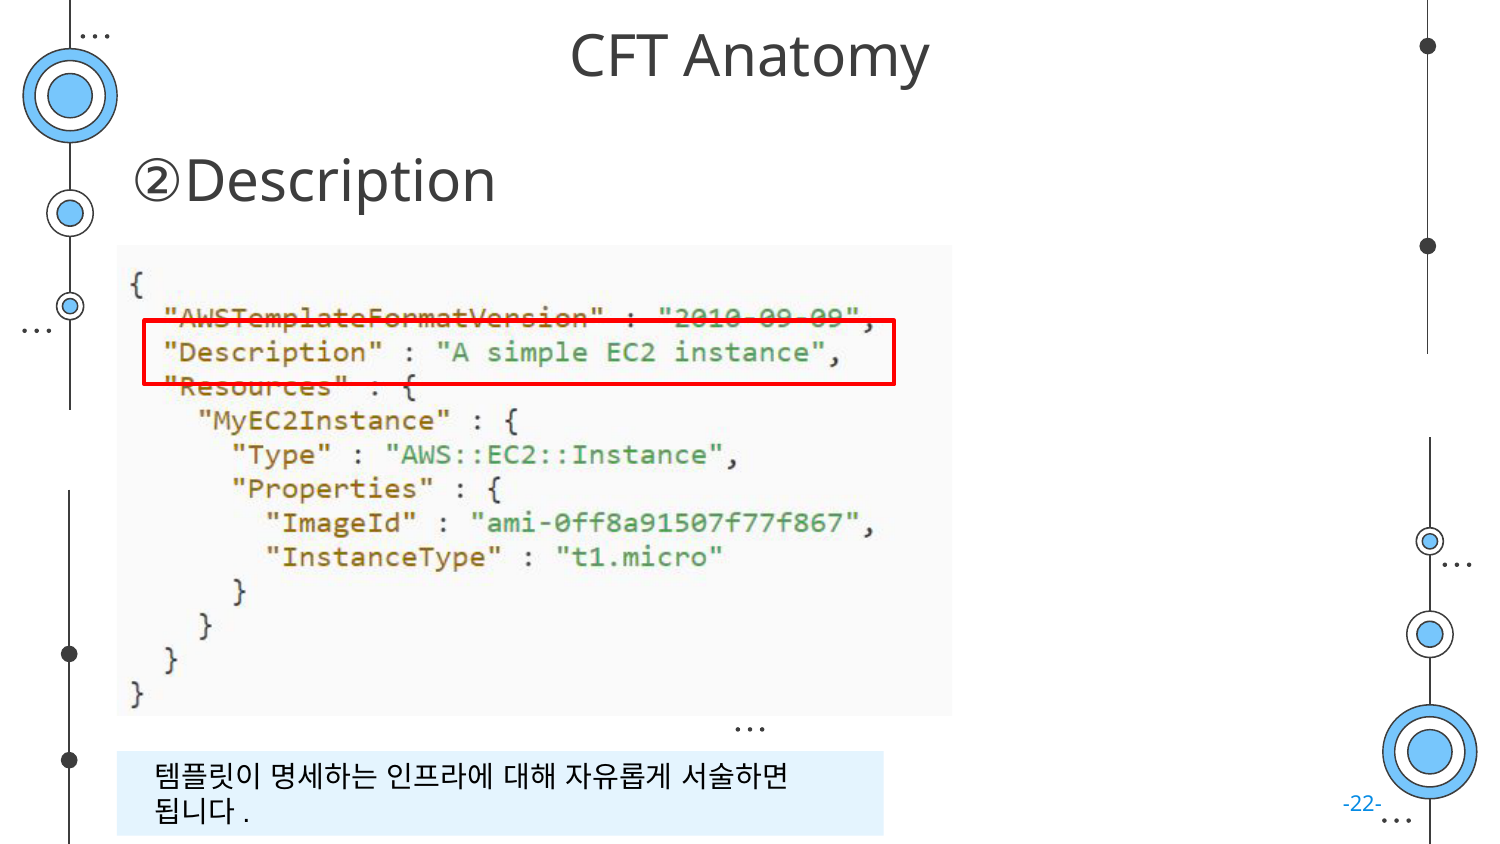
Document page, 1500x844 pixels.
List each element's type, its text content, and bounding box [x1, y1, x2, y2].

text_box ②Description [116, 128, 1383, 223]
text_box 템플릿이 명세하는 인프라에 대해 자유롭게 서술하면 됩니다. [116, 751, 884, 836]
picture [116, 245, 953, 716]
slide_number -22- [1059, 782, 1397, 828]
title CFT Anatomy [116, 3, 1383, 98]
